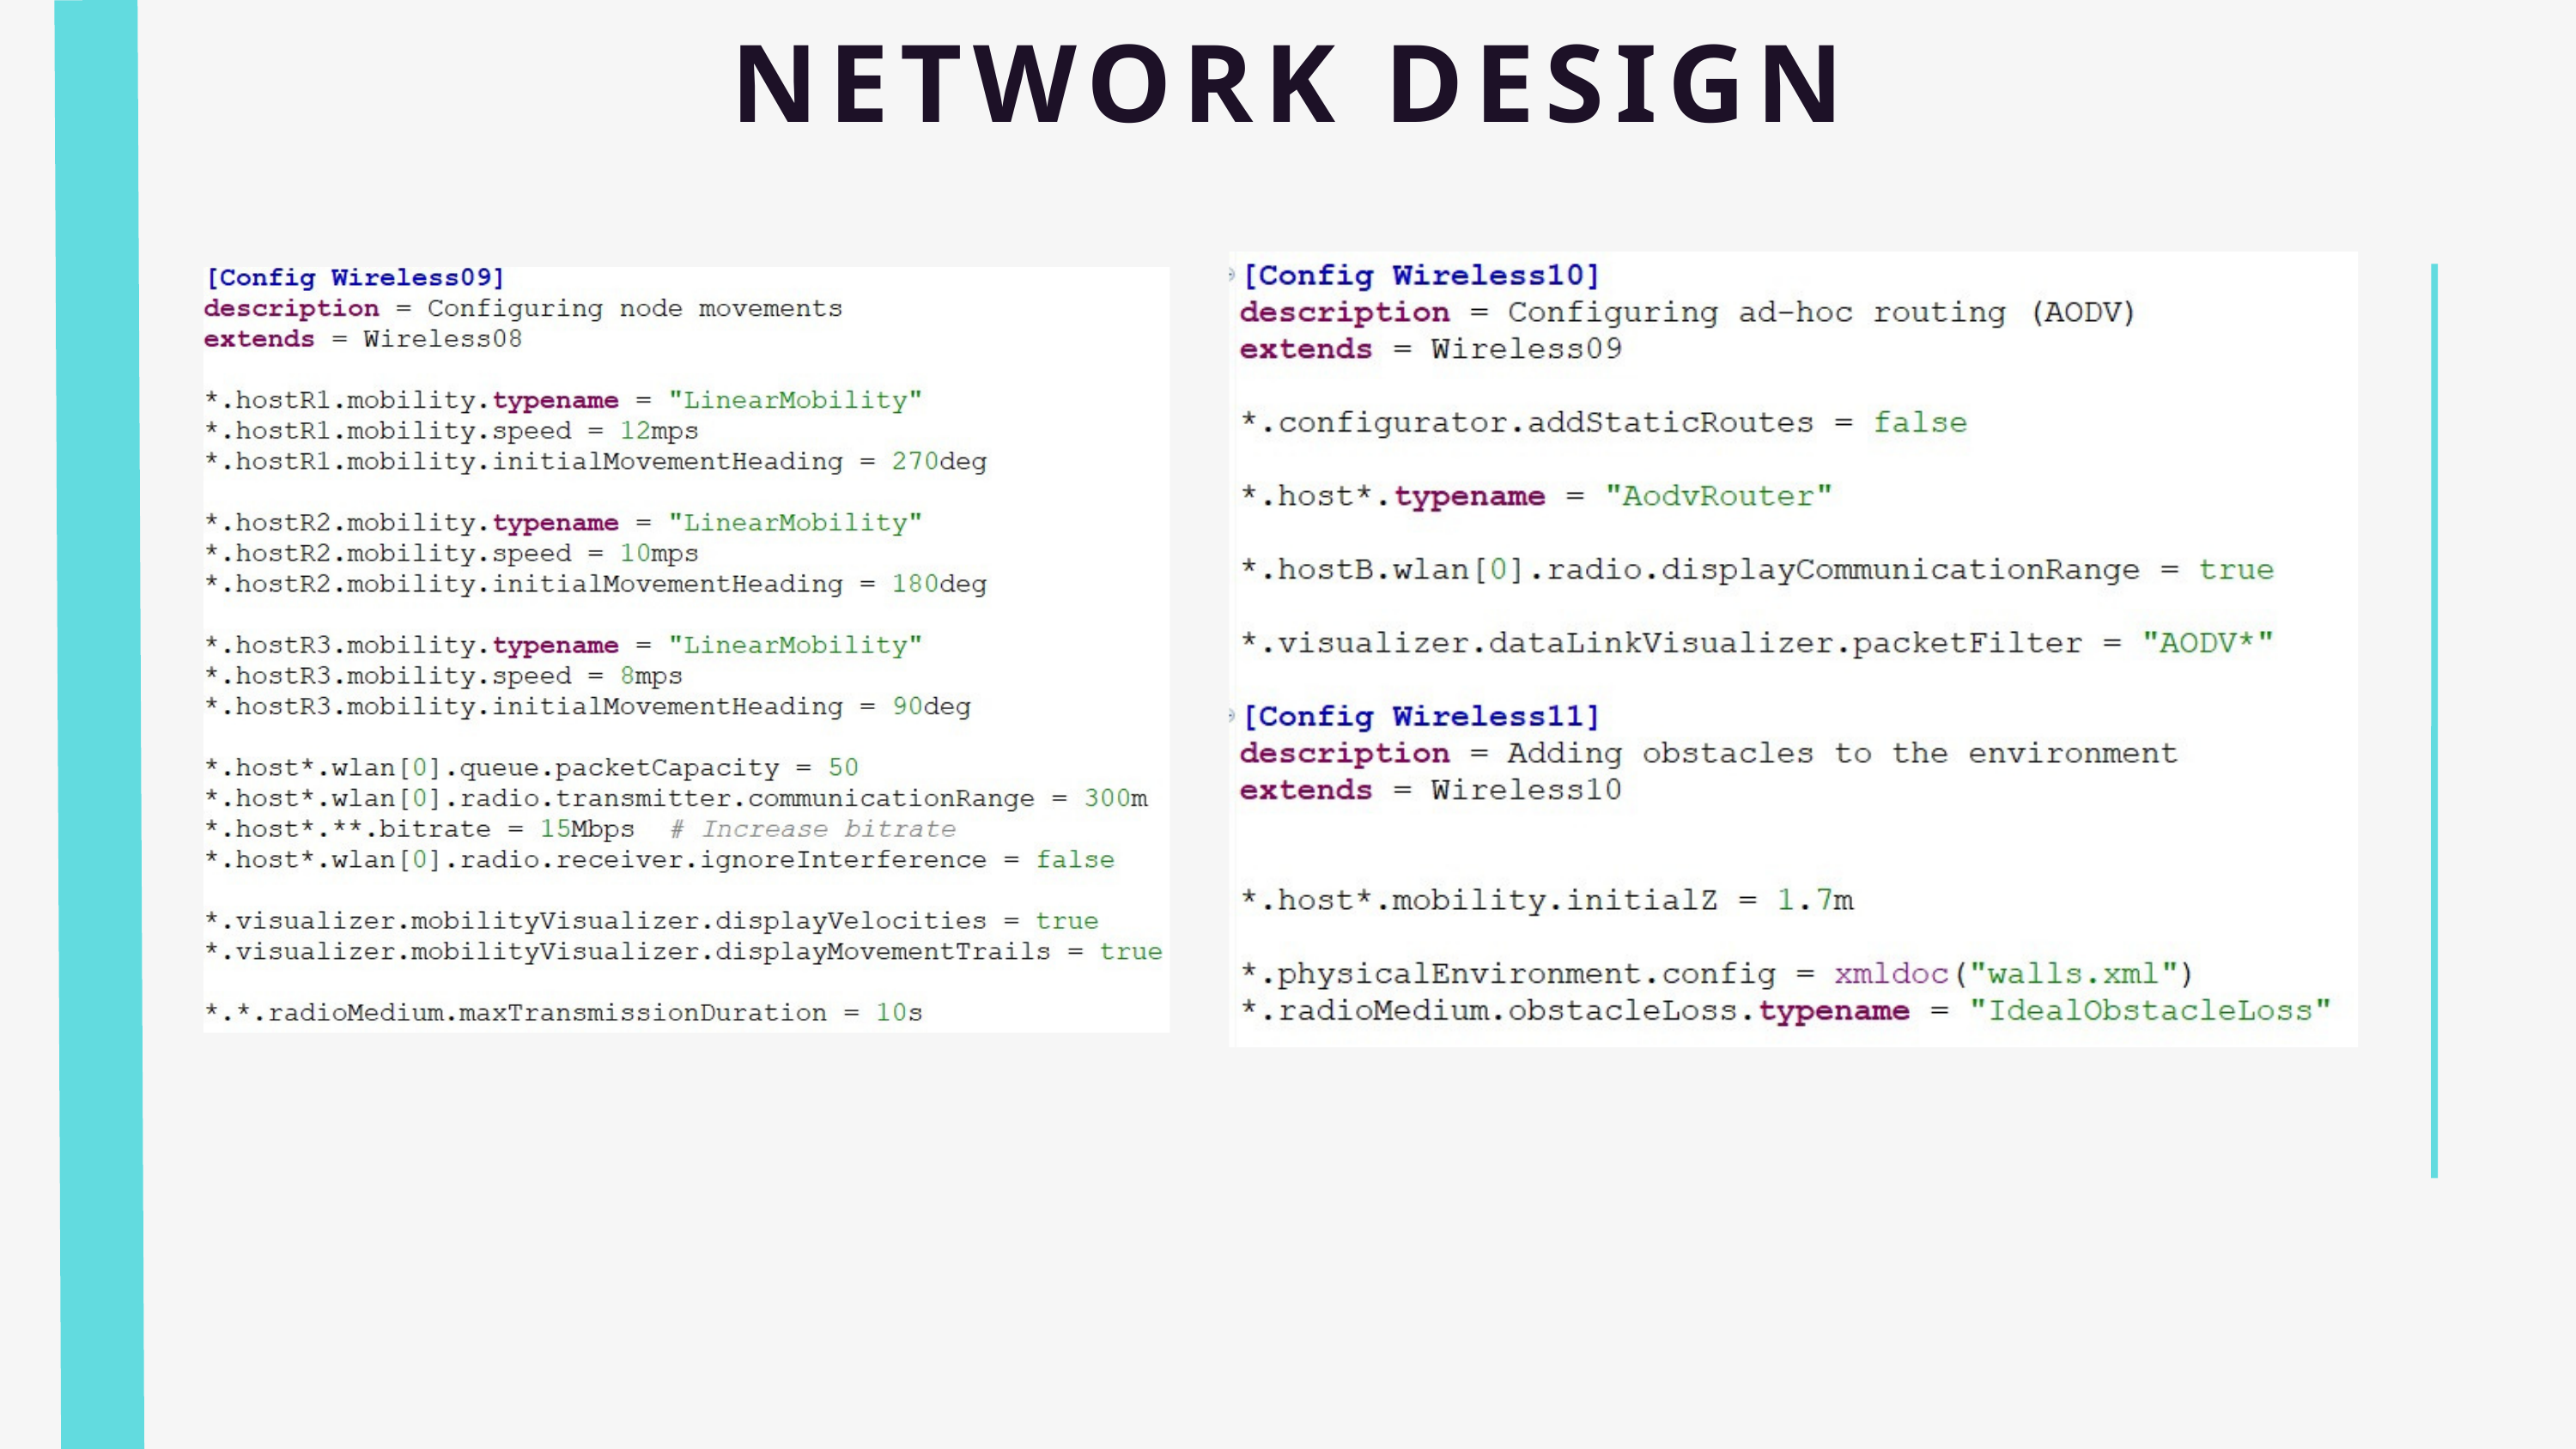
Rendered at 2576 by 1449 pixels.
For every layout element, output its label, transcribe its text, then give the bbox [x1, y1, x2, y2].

text_box [203, 267, 1170, 1033]
text_box NETWORK DESIGN [203, 15, 2372, 144]
text_box [1229, 252, 2359, 1048]
